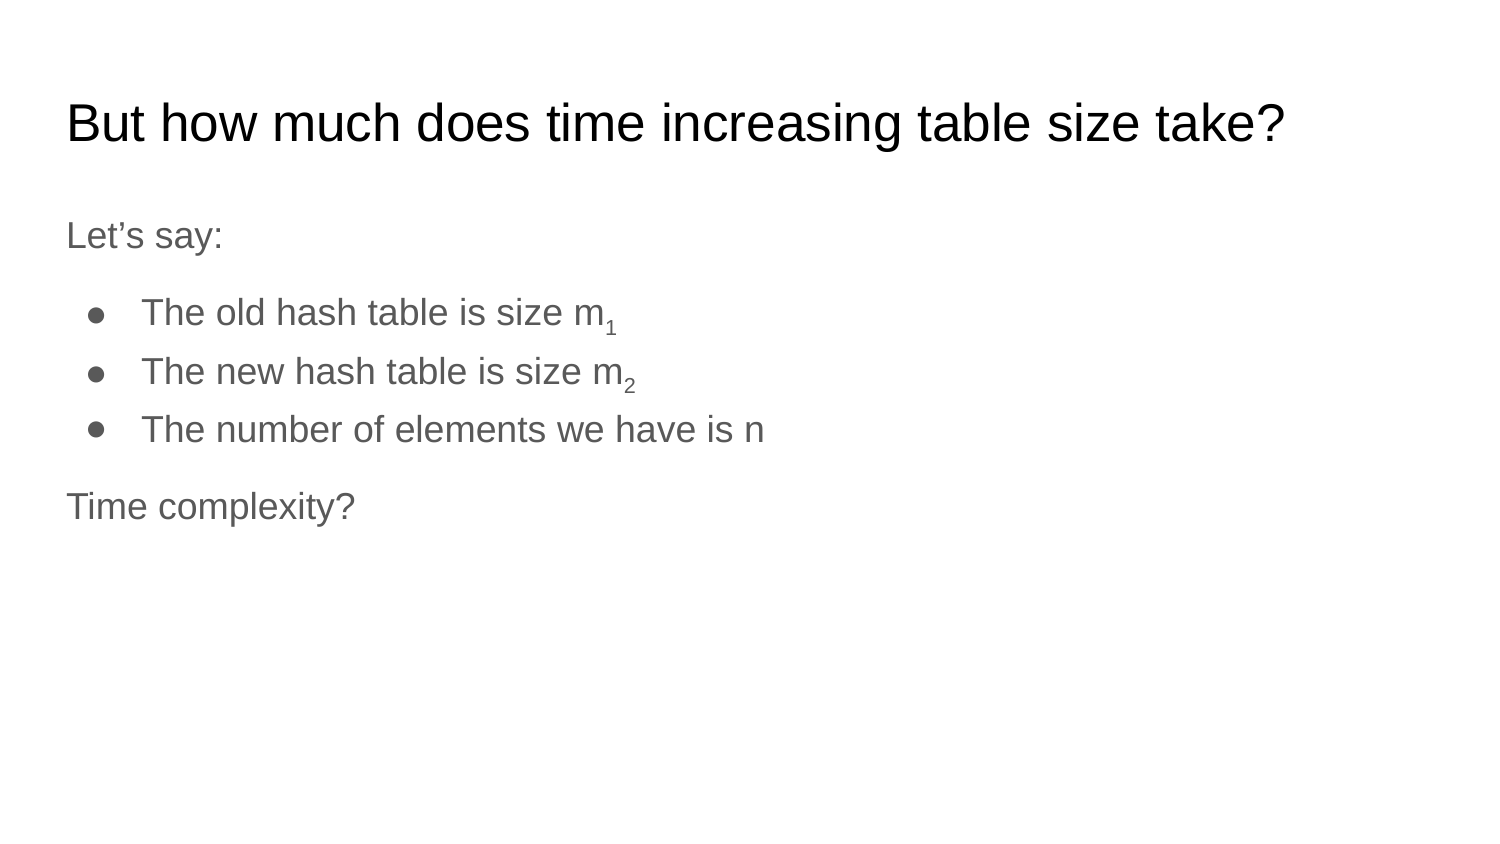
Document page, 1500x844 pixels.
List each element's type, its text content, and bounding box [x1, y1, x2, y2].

title But how much does time increasing table size take? [51, 72, 1449, 167]
list Let’s say: The old hash table is size m1 The new hash table is size m2 The number of elements we have is n Time complexity? [51, 189, 1449, 750]
